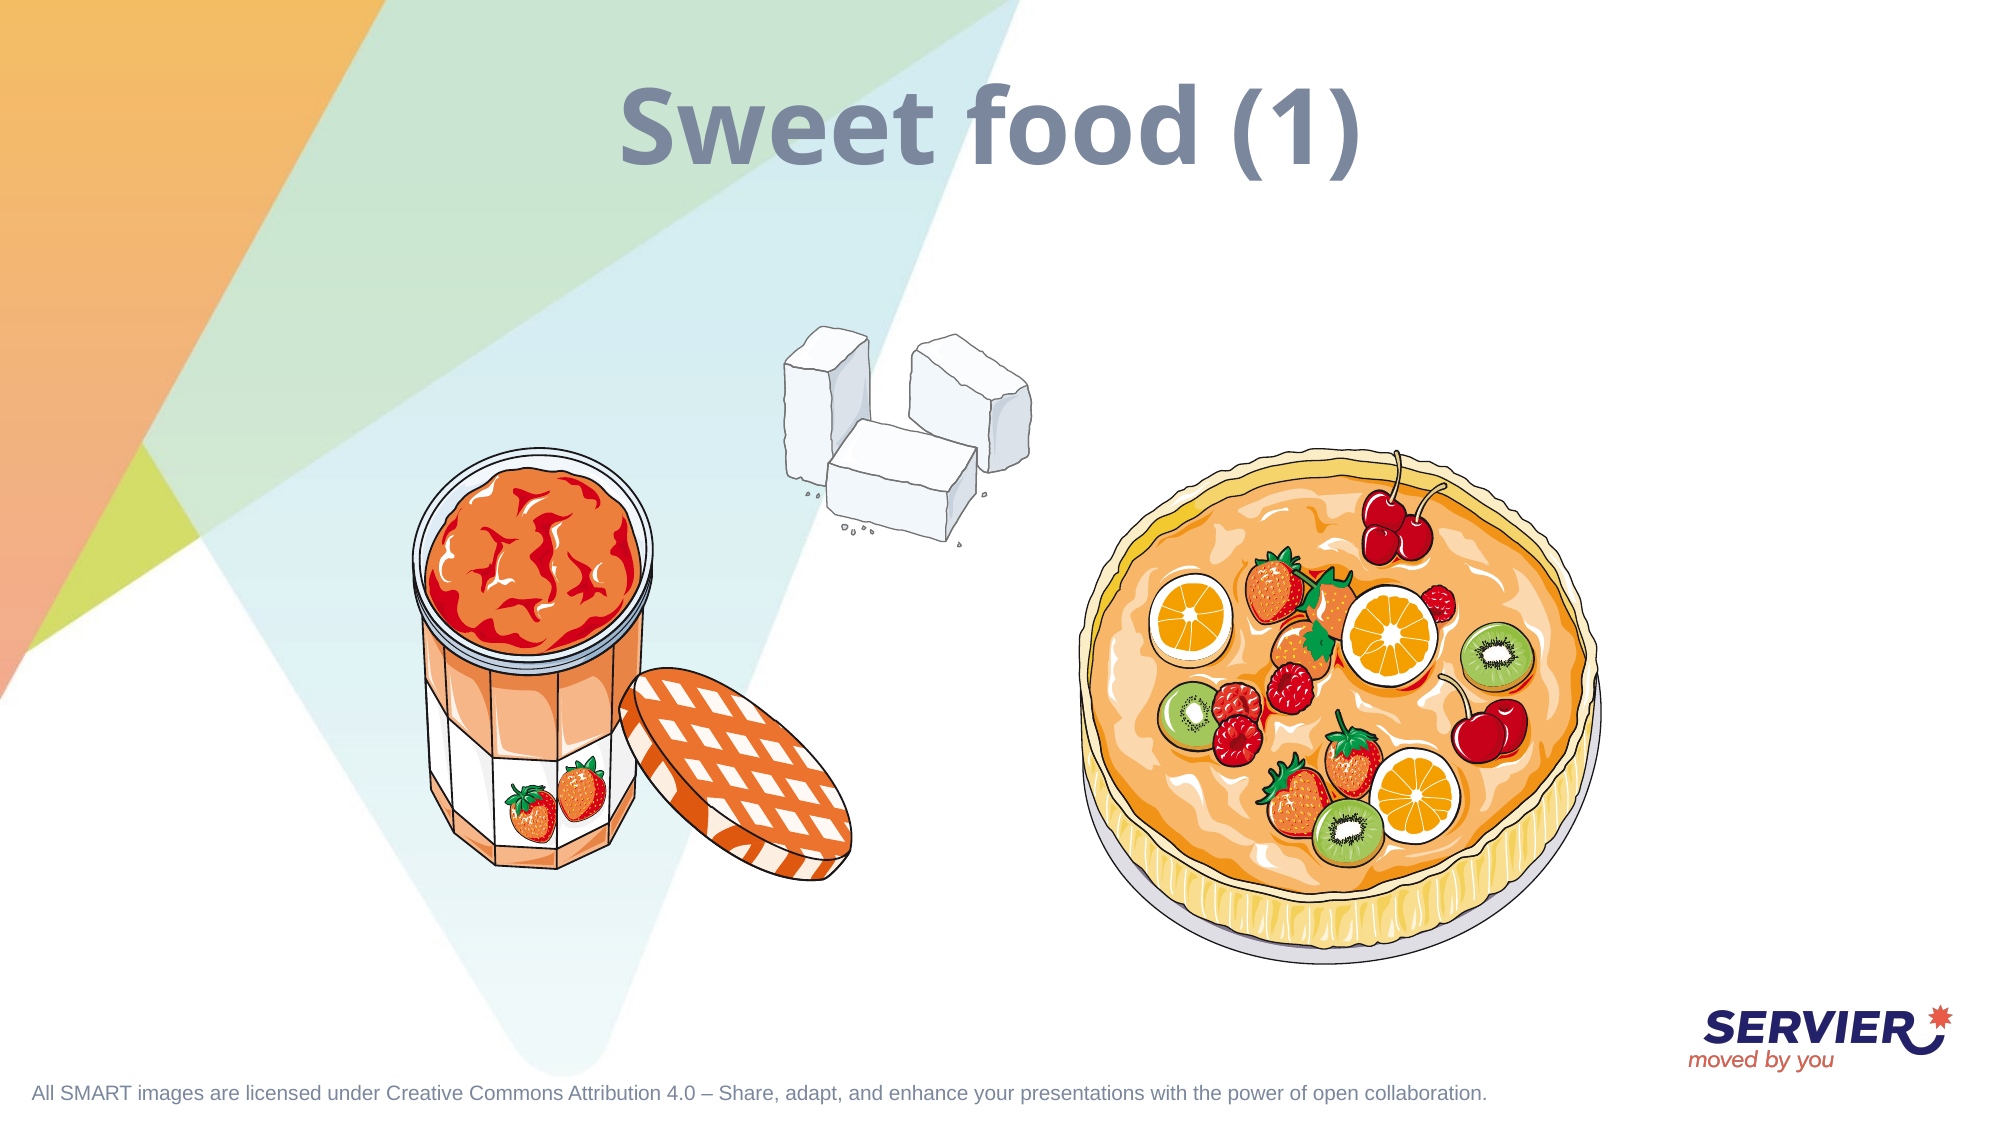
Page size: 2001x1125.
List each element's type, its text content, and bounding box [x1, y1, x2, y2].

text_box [1076, 447, 1613, 965]
title Sweet food (1) [55, 12, 1927, 232]
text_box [782, 324, 1032, 548]
picture [0, 0, 2001, 1125]
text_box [409, 444, 865, 887]
